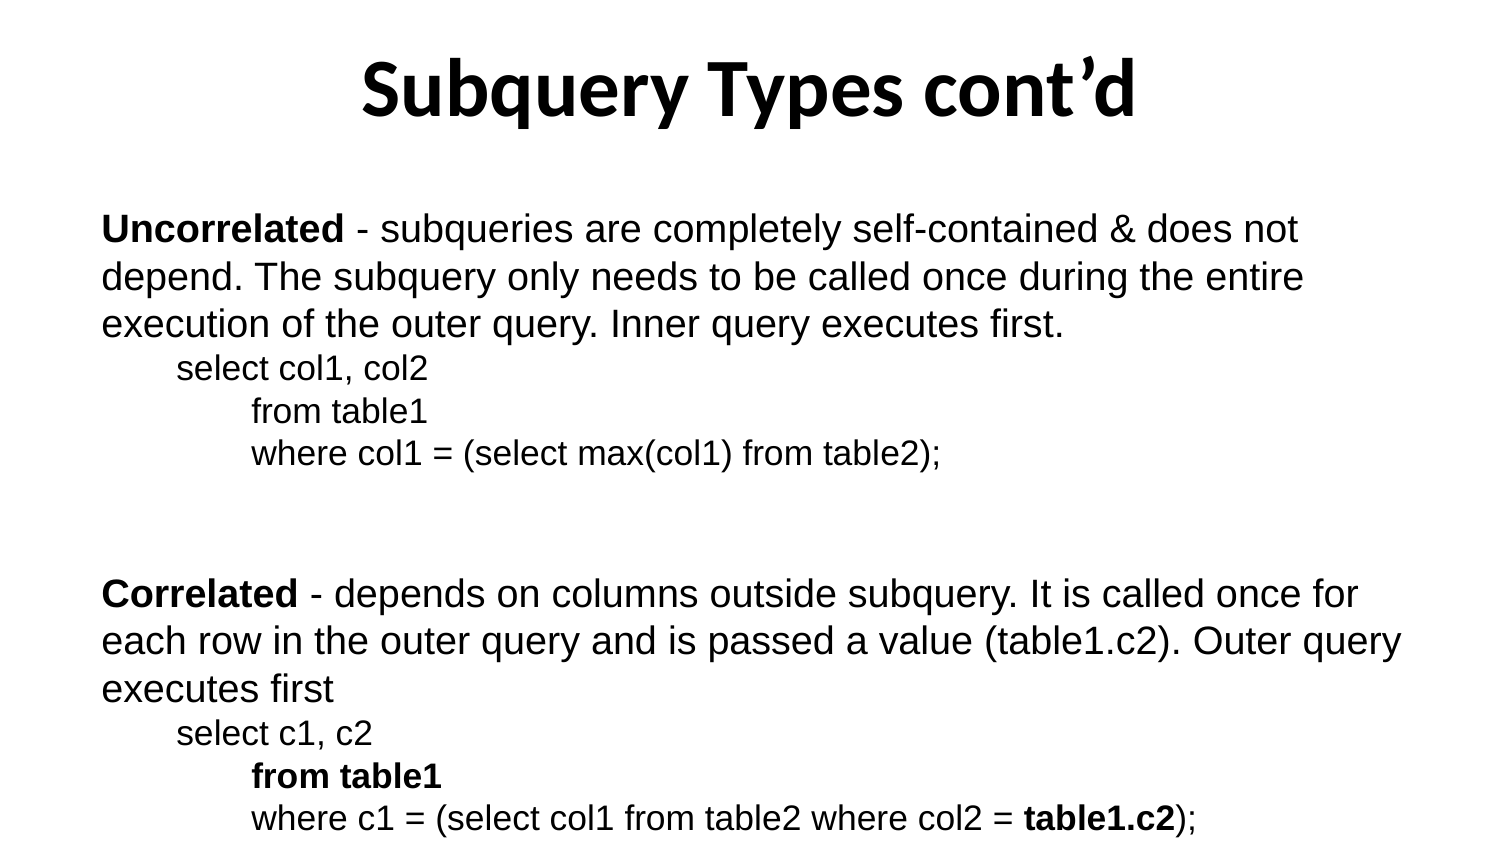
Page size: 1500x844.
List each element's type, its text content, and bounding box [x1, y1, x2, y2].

title Subquery Types cont’d [51, 18, 1449, 149]
text_box Uncorrelated - subqueries are completely self-contained & does not depend. The subquery only needs to be called once during the entire execution of the outer query. Inner query executes first. select col1, col2 from table1 where col1 = (select max(col1) from table2); Correlated - depends on columns outside subquery. It is called once for each row in the outer query and is passed a value (table1.c2). Outer query executes first select c1, c2 from table1 where c1 = (select col1 from table2 where col2 = table1.c2); [86, 187, 1438, 807]
